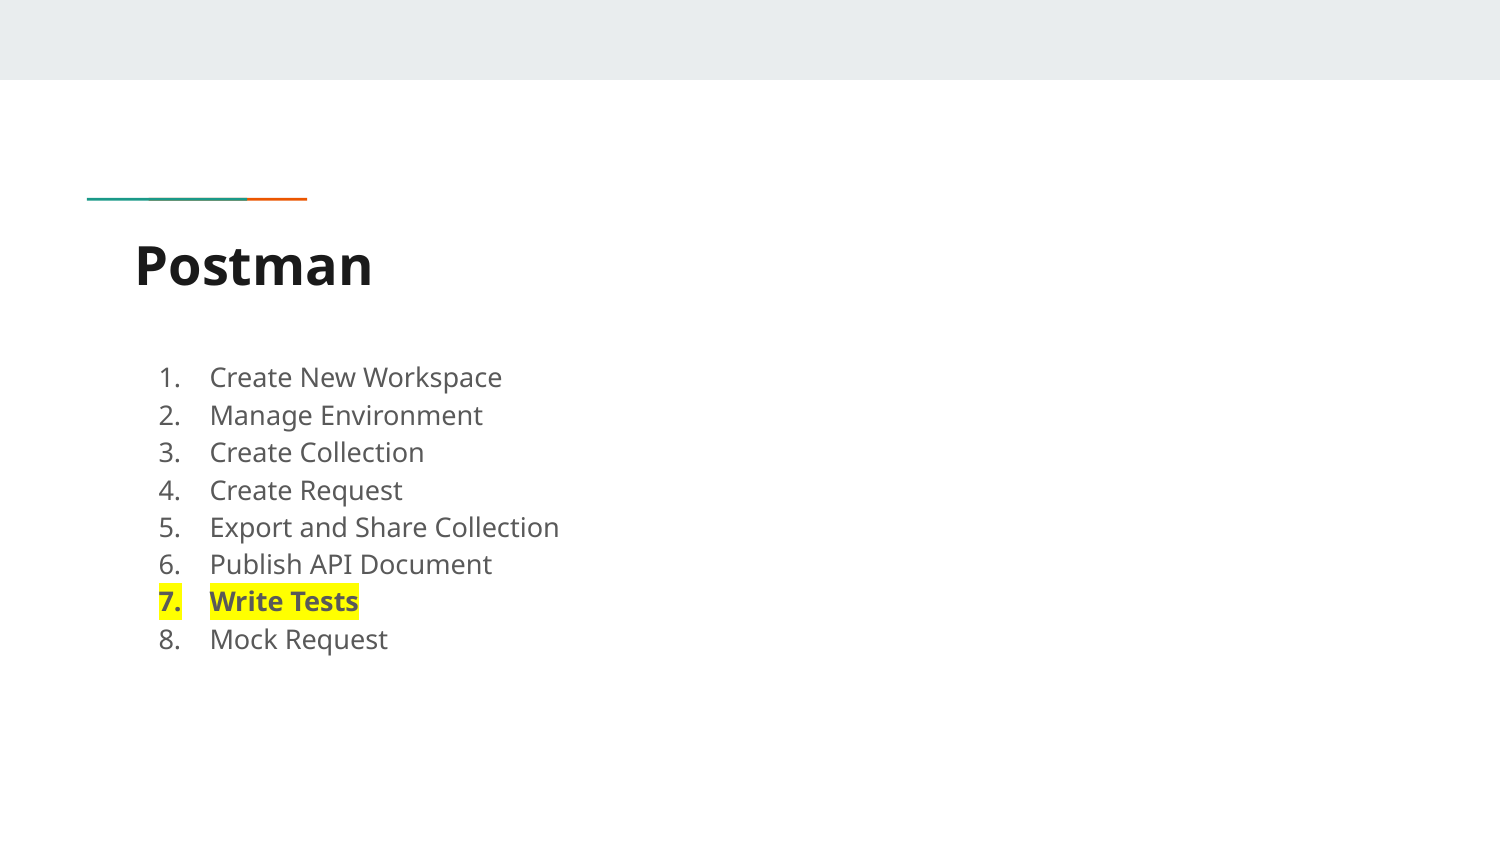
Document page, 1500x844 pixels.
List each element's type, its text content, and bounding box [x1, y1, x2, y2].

title Postman [119, 216, 1381, 305]
list Create New Workspace Manage Environment Create Collection Create Request Export and Share Collection Publish API Document Write Tests Mock Request [119, 341, 1381, 712]
